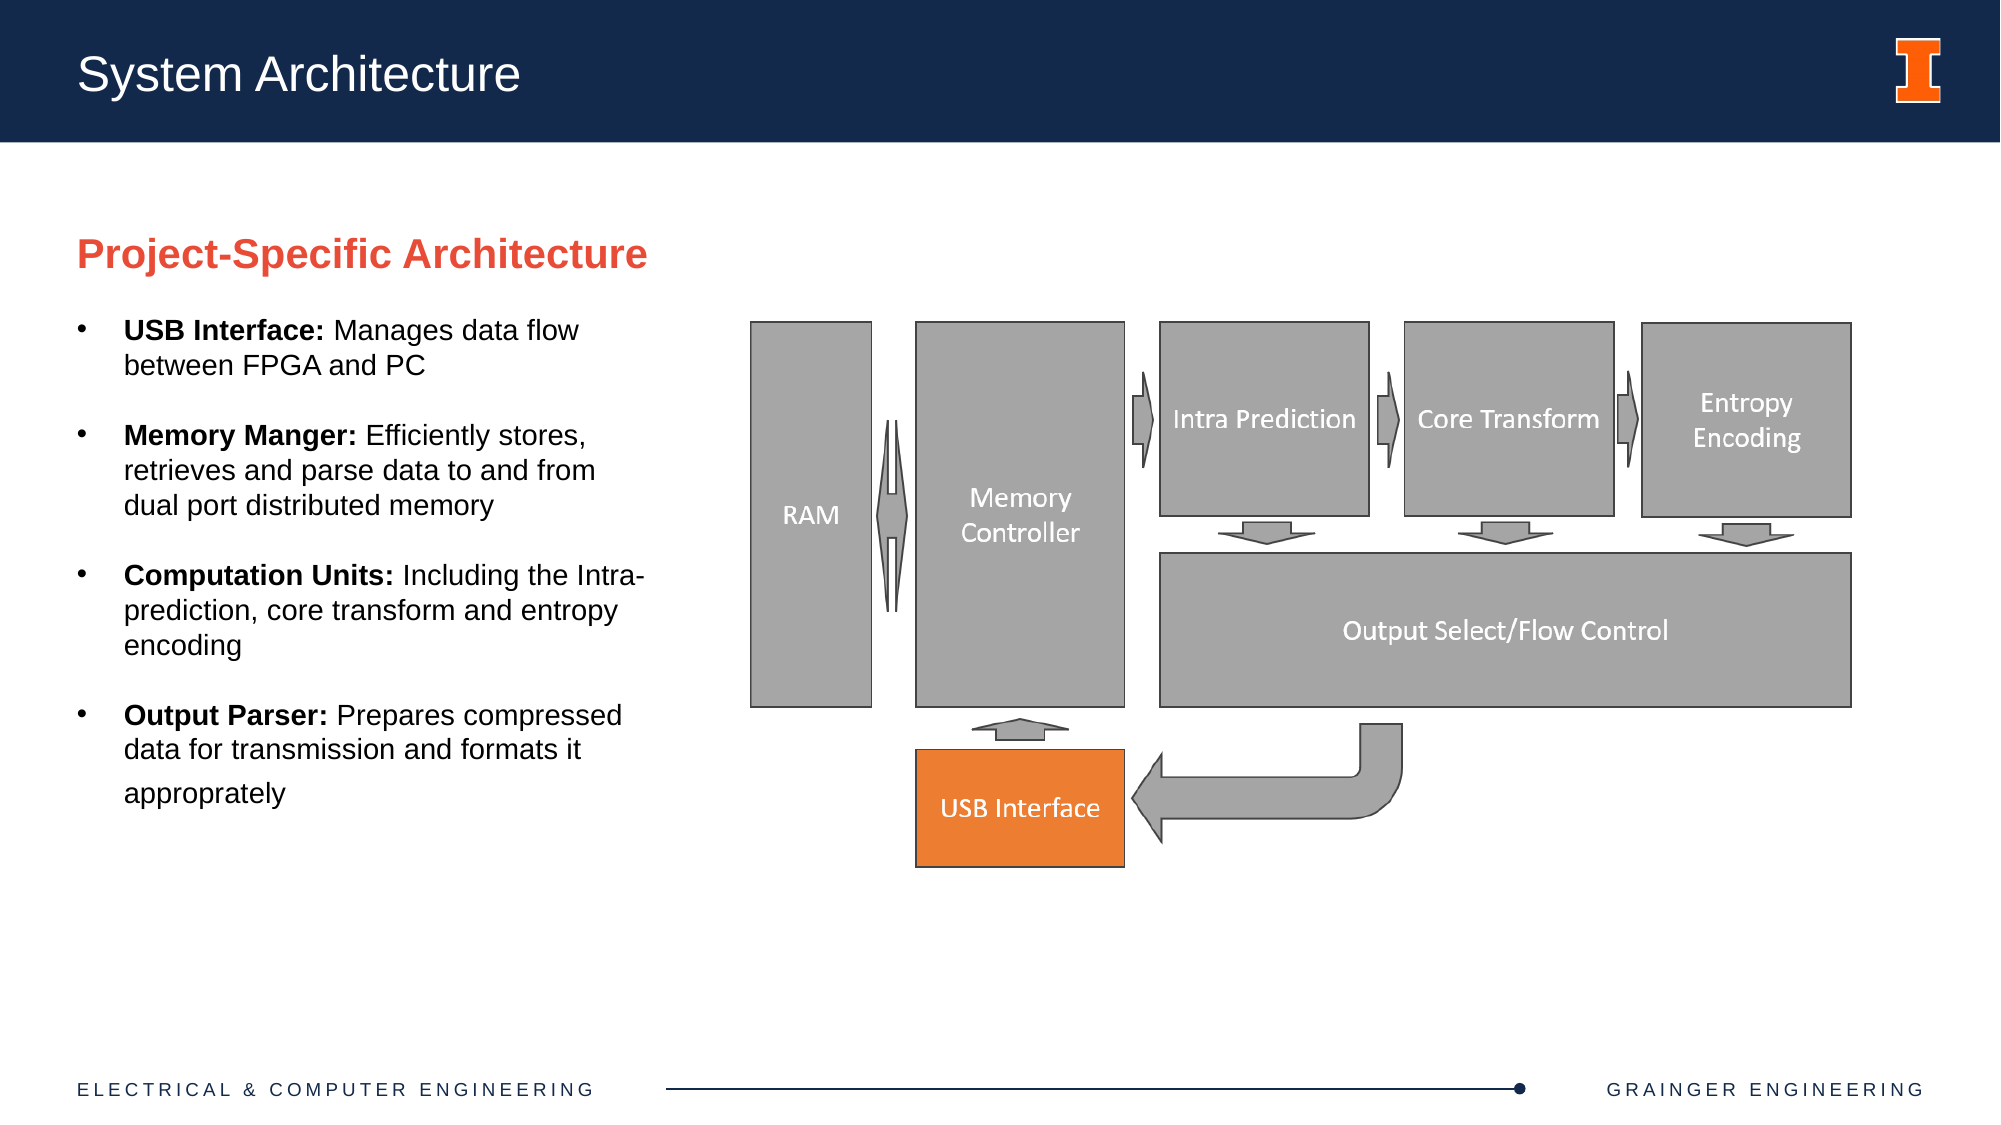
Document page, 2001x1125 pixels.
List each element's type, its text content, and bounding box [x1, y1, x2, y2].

text_box [0, 0, 2000, 143]
text_box GRAINGER ENGINEERING [1531, 1070, 1938, 1108]
picture [1895, 38, 1941, 103]
text_box Project-Specific Architecture USB Interface: Manages data flow between FPGA and PC Memory Manger: Efficiently stores, retrieves and parse data to and from dual port distributed memory Computation Units: Including the Intra-prediction, core transform and entropy encoding Output Parser: Prepares compressed data for transmission and formats it approprately [61, 218, 667, 835]
text_box [53, 184, 610, 976]
text_box System Architecture [61, 33, 1852, 109]
picture [711, 292, 1926, 897]
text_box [665, 1082, 1526, 1095]
text_box ELECTRICAL & COMPUTER ENGINEERING [61, 1070, 1373, 1108]
